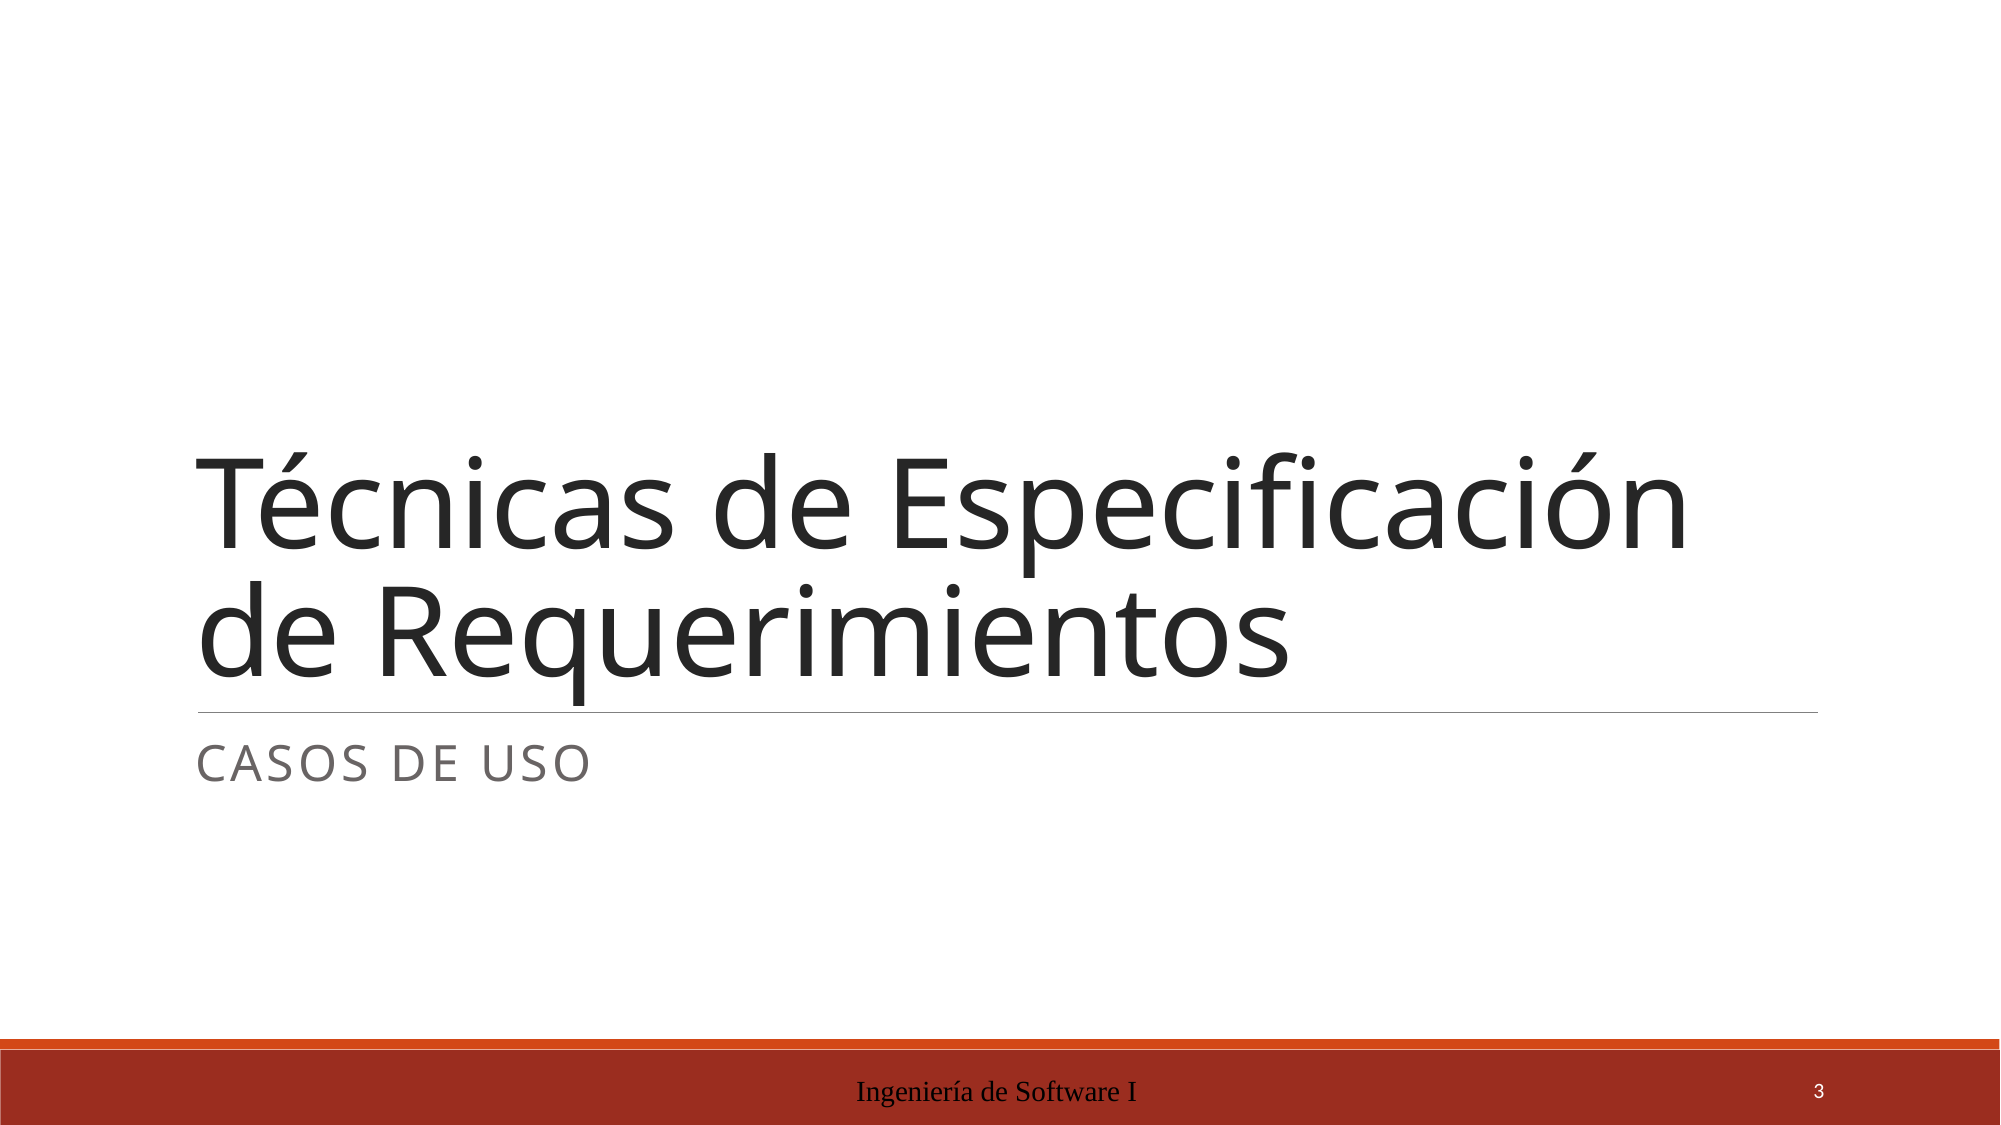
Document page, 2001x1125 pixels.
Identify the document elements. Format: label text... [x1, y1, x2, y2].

slide_number 3 [1624, 1059, 1840, 1120]
title Técnicas de Especificación de Requerimientos [180, 124, 1830, 710]
list Casos de Uso [180, 730, 1830, 918]
footer Ingeniería de Software I [604, 1059, 1396, 1120]
